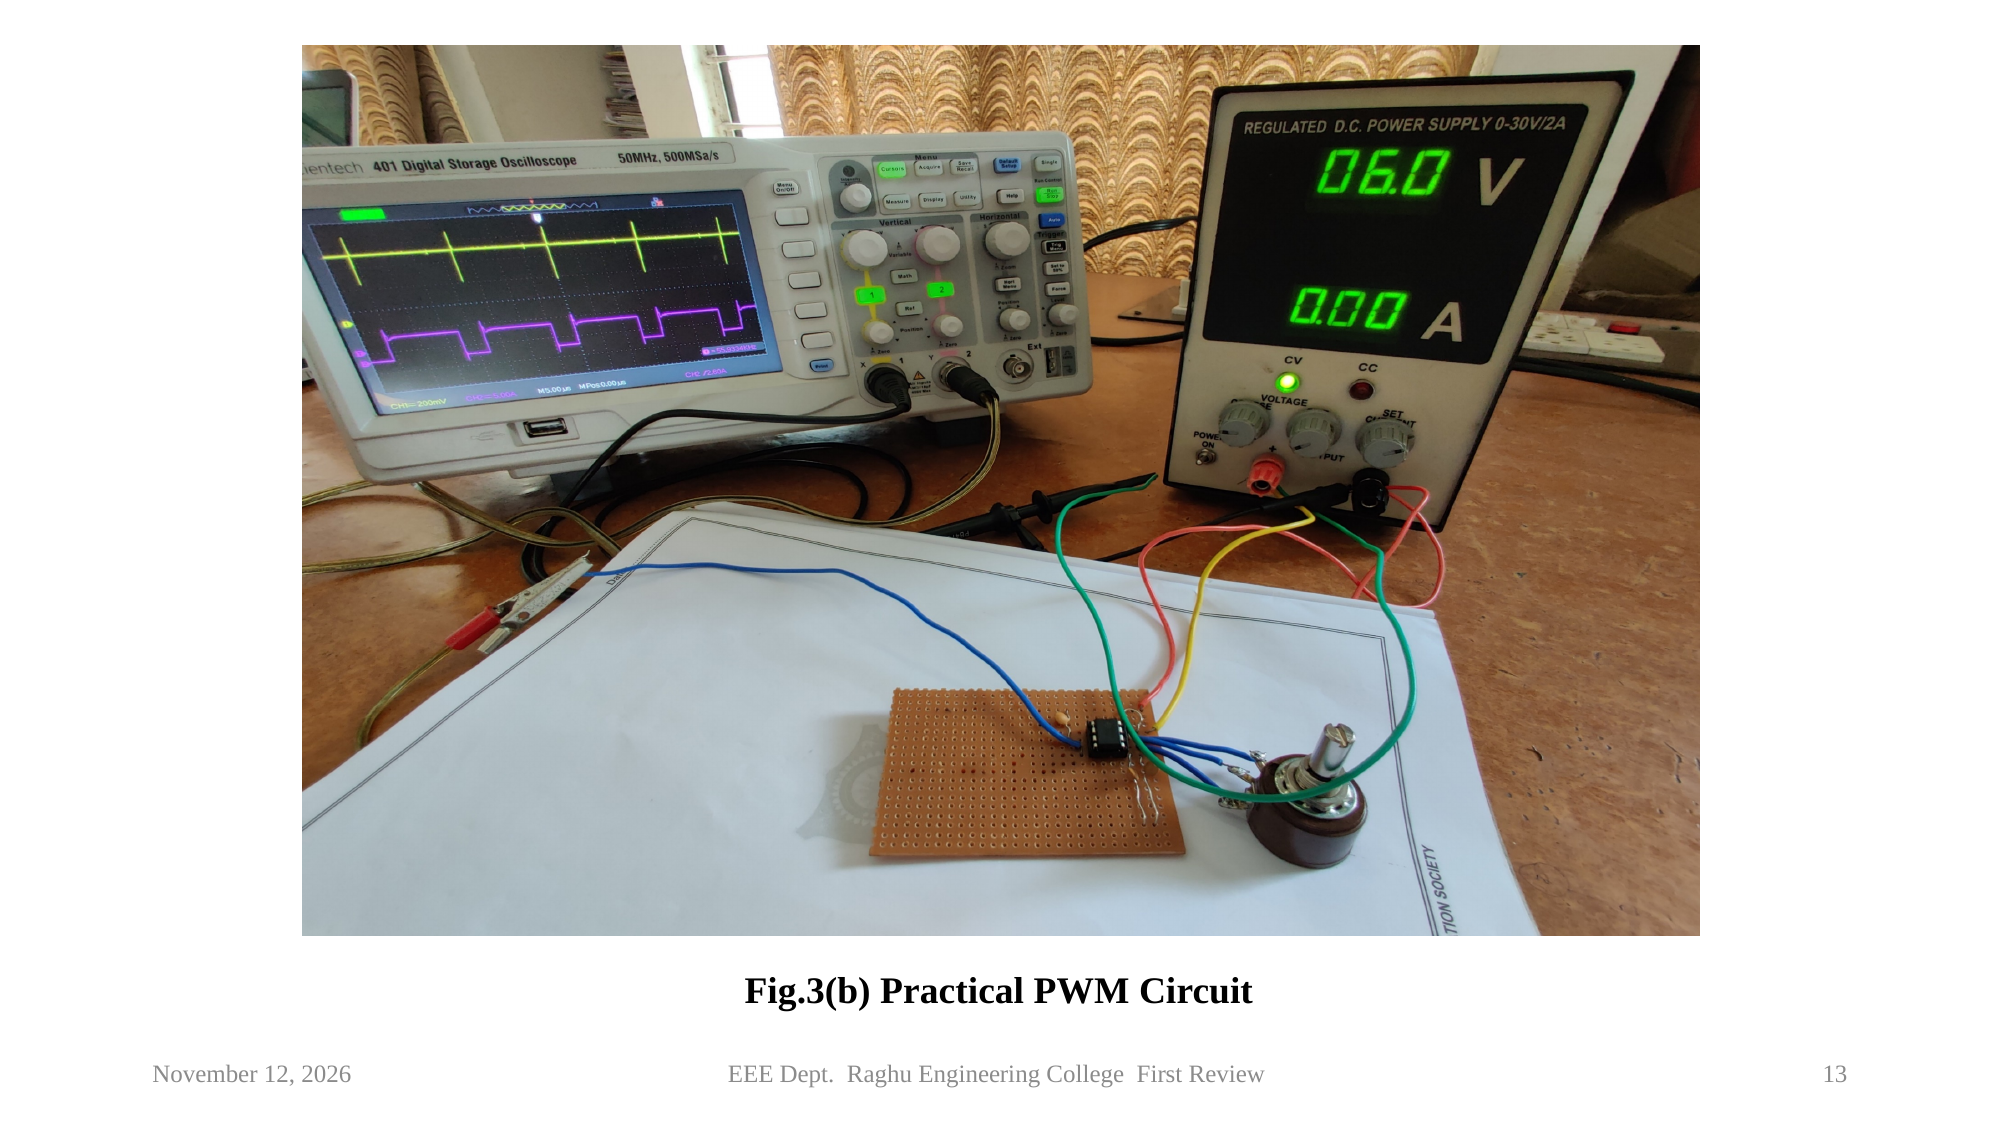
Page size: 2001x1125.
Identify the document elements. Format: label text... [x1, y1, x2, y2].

picture [302, 45, 1700, 936]
text_box Fig.3(b) Practical PWM Circuit [624, 958, 1375, 1019]
footer EEE Dept. Raghu Engineering College First Review [662, 1042, 1338, 1103]
slide_number 13 [1412, 1042, 1863, 1103]
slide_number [137, 1042, 588, 1103]
